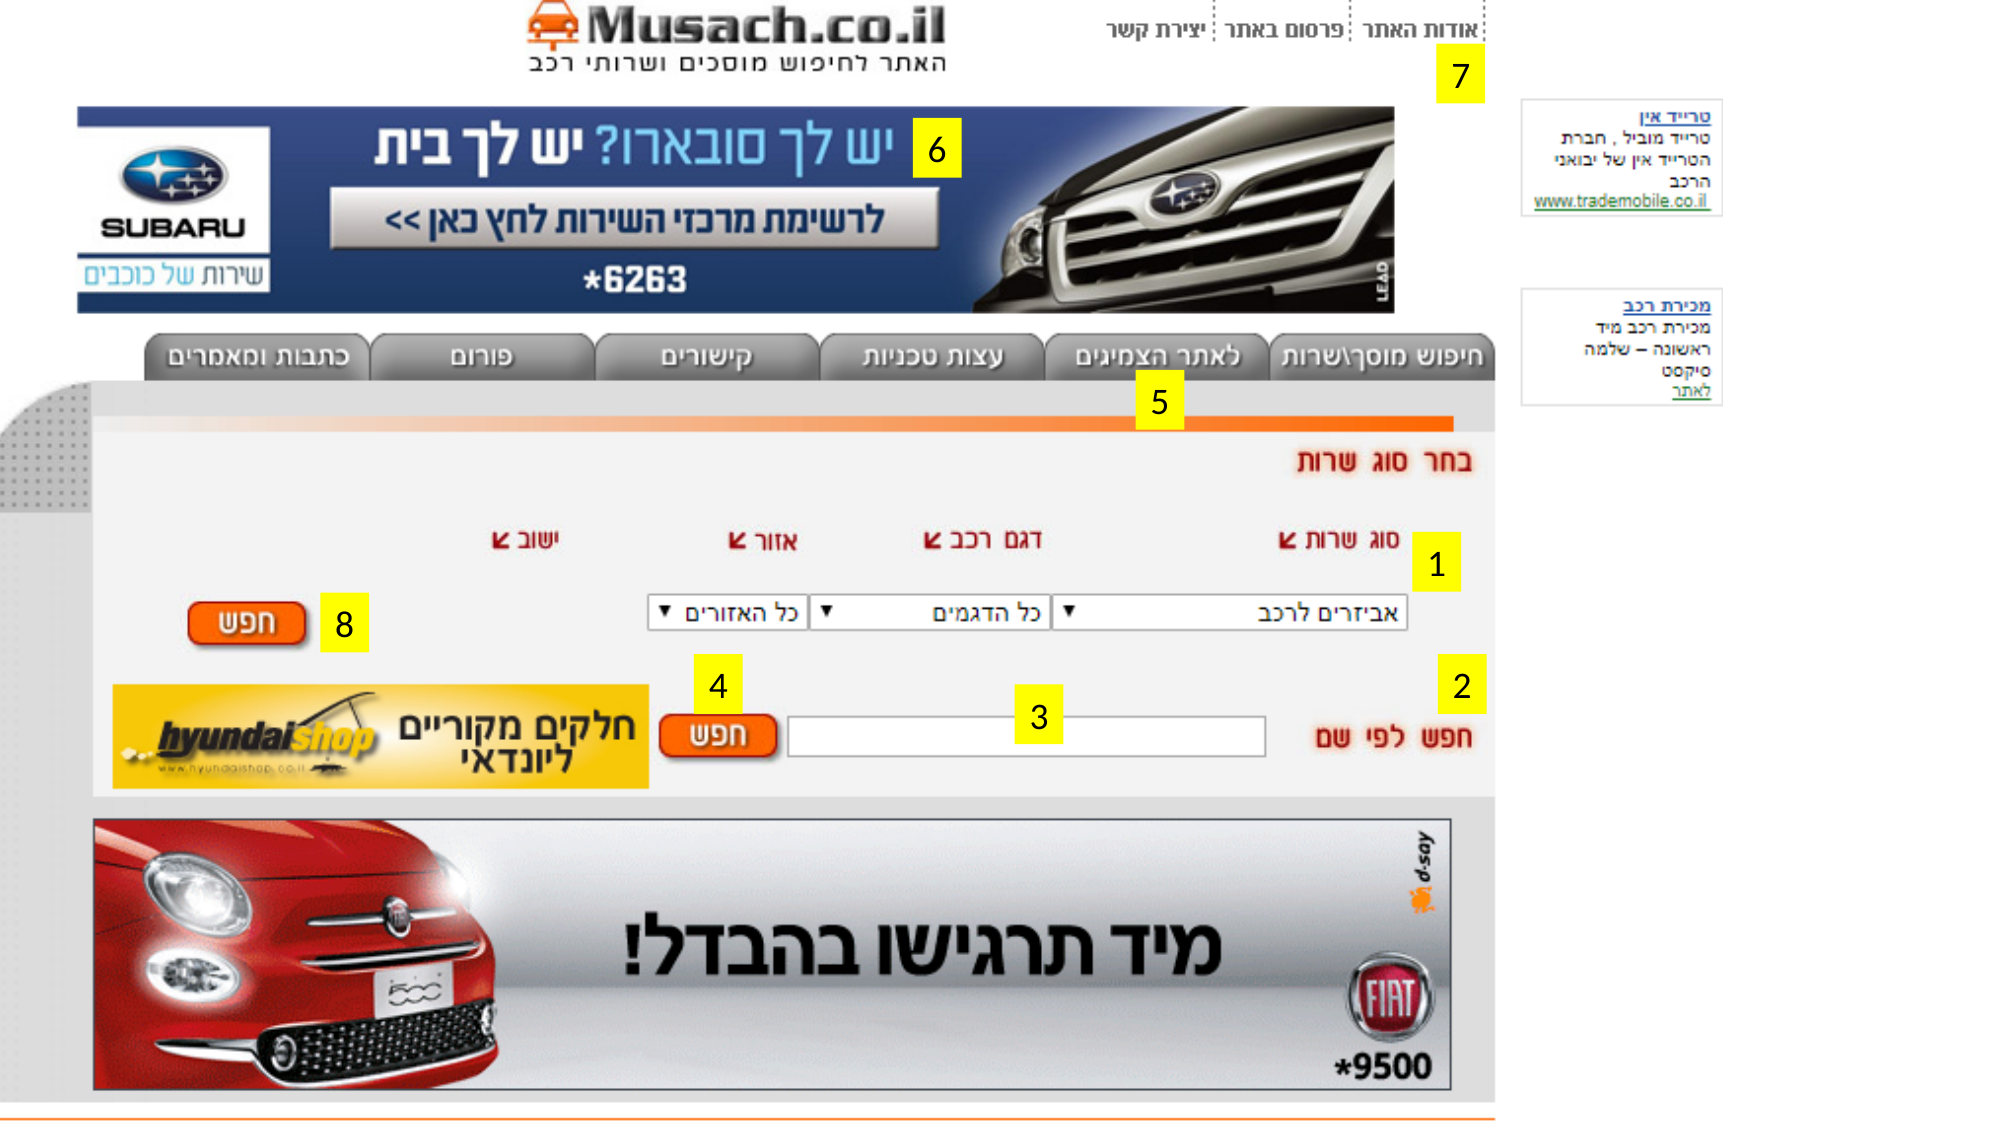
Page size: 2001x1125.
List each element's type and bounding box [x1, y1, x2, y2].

text_box [0, 0, 1723, 1125]
